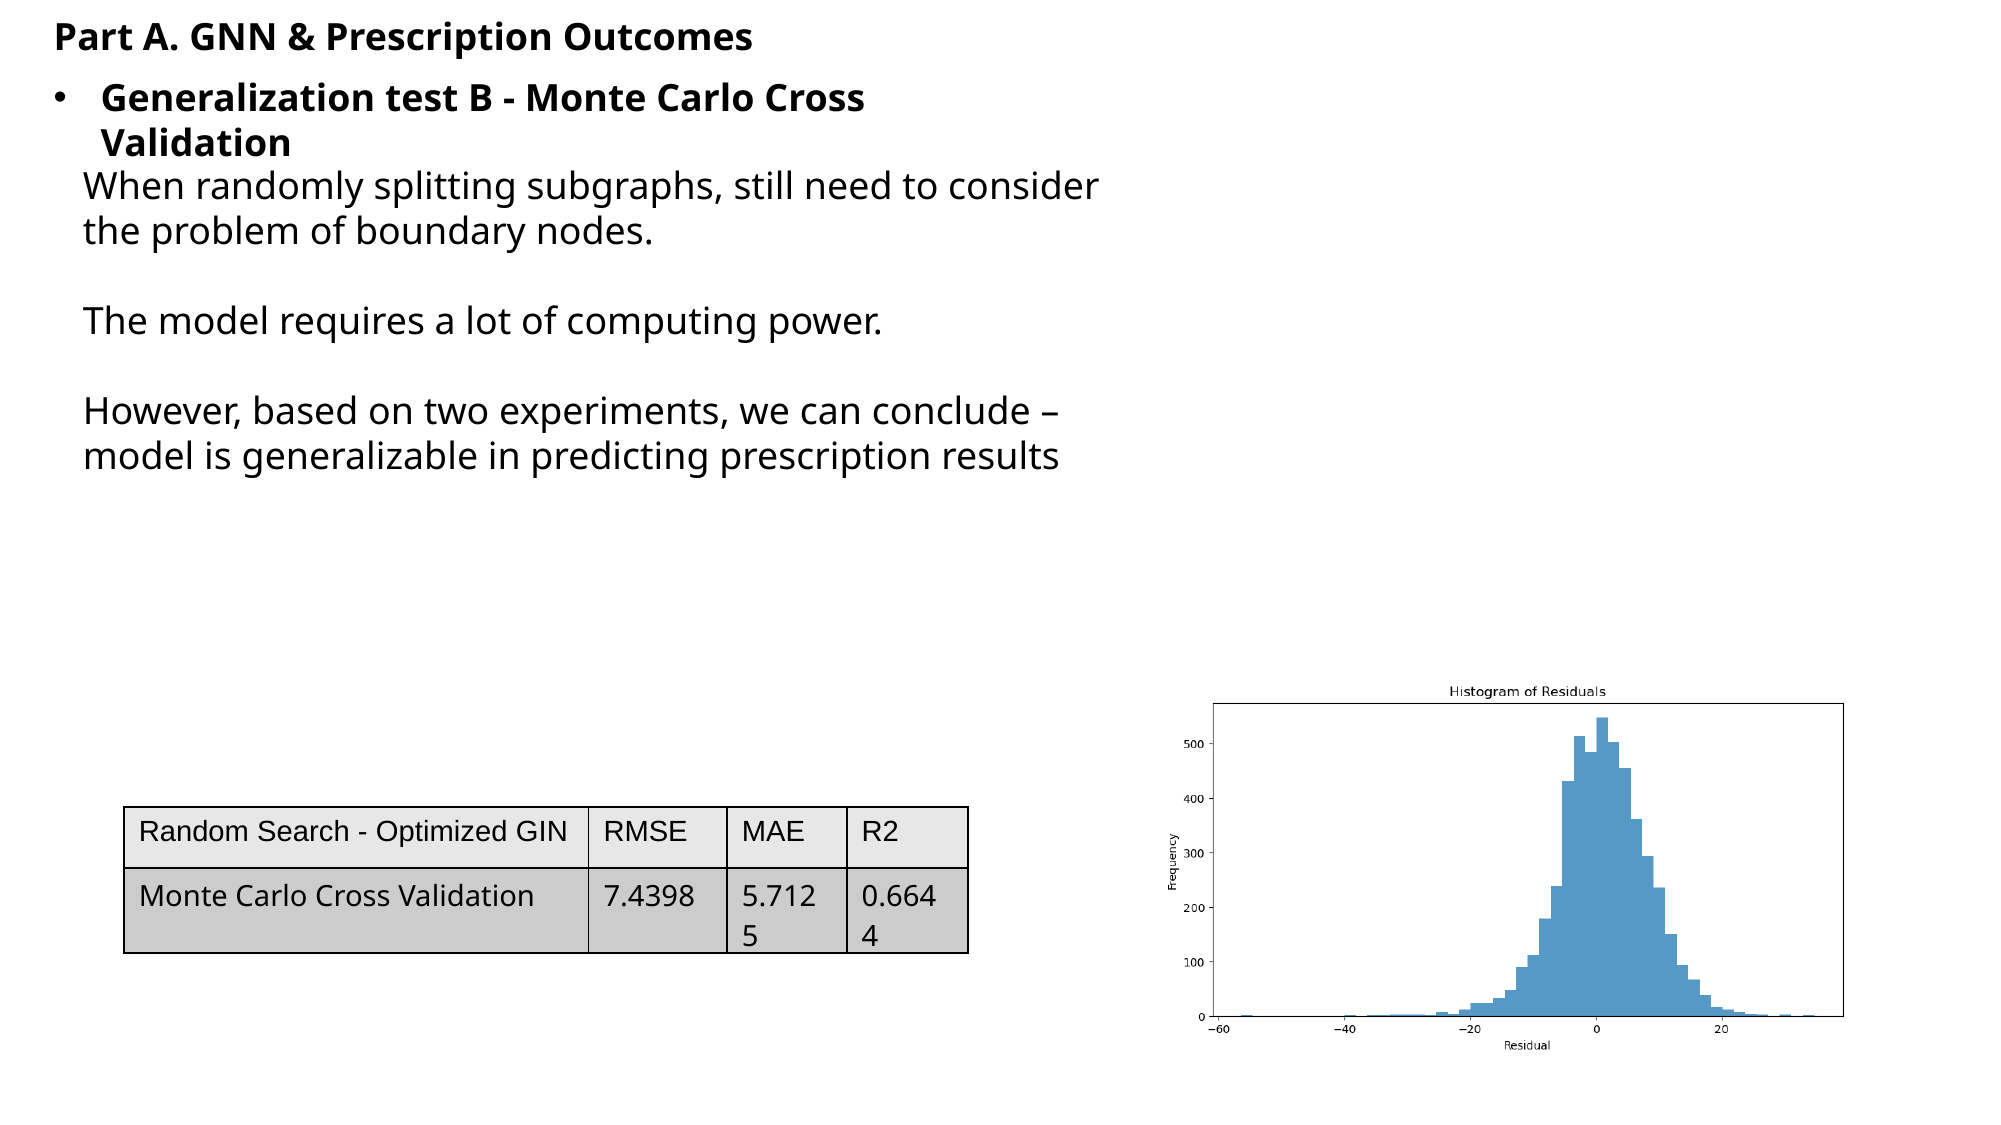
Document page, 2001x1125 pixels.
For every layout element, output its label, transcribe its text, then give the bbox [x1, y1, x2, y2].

table_header R2 [848, 808, 967, 867]
table_cell Monte Carlo Cross Validation [125, 869, 588, 952]
table_cell 0.6644 [848, 869, 967, 952]
picture [1166, 677, 1863, 1059]
text_box Part A. GNN & Prescription Outcomes [39, 5, 1887, 66]
text_box Generalization test B - Monte Carlo Cross Validation [39, 66, 1068, 172]
table_header MAE [728, 808, 846, 867]
table_header RMSE [589, 808, 726, 867]
table_cell 7.4398 [589, 869, 726, 952]
text_box When randomly splitting subgraphs, still need to consider the problem of boundary nodes. The model requires a lot of computing power. However, based on two experiments, we can conclude – model is generalizable in predicting prescription results [68, 154, 1117, 485]
table_header Random Search - Optimized GIN [125, 808, 588, 867]
table_cell 5.7125 [728, 869, 846, 952]
